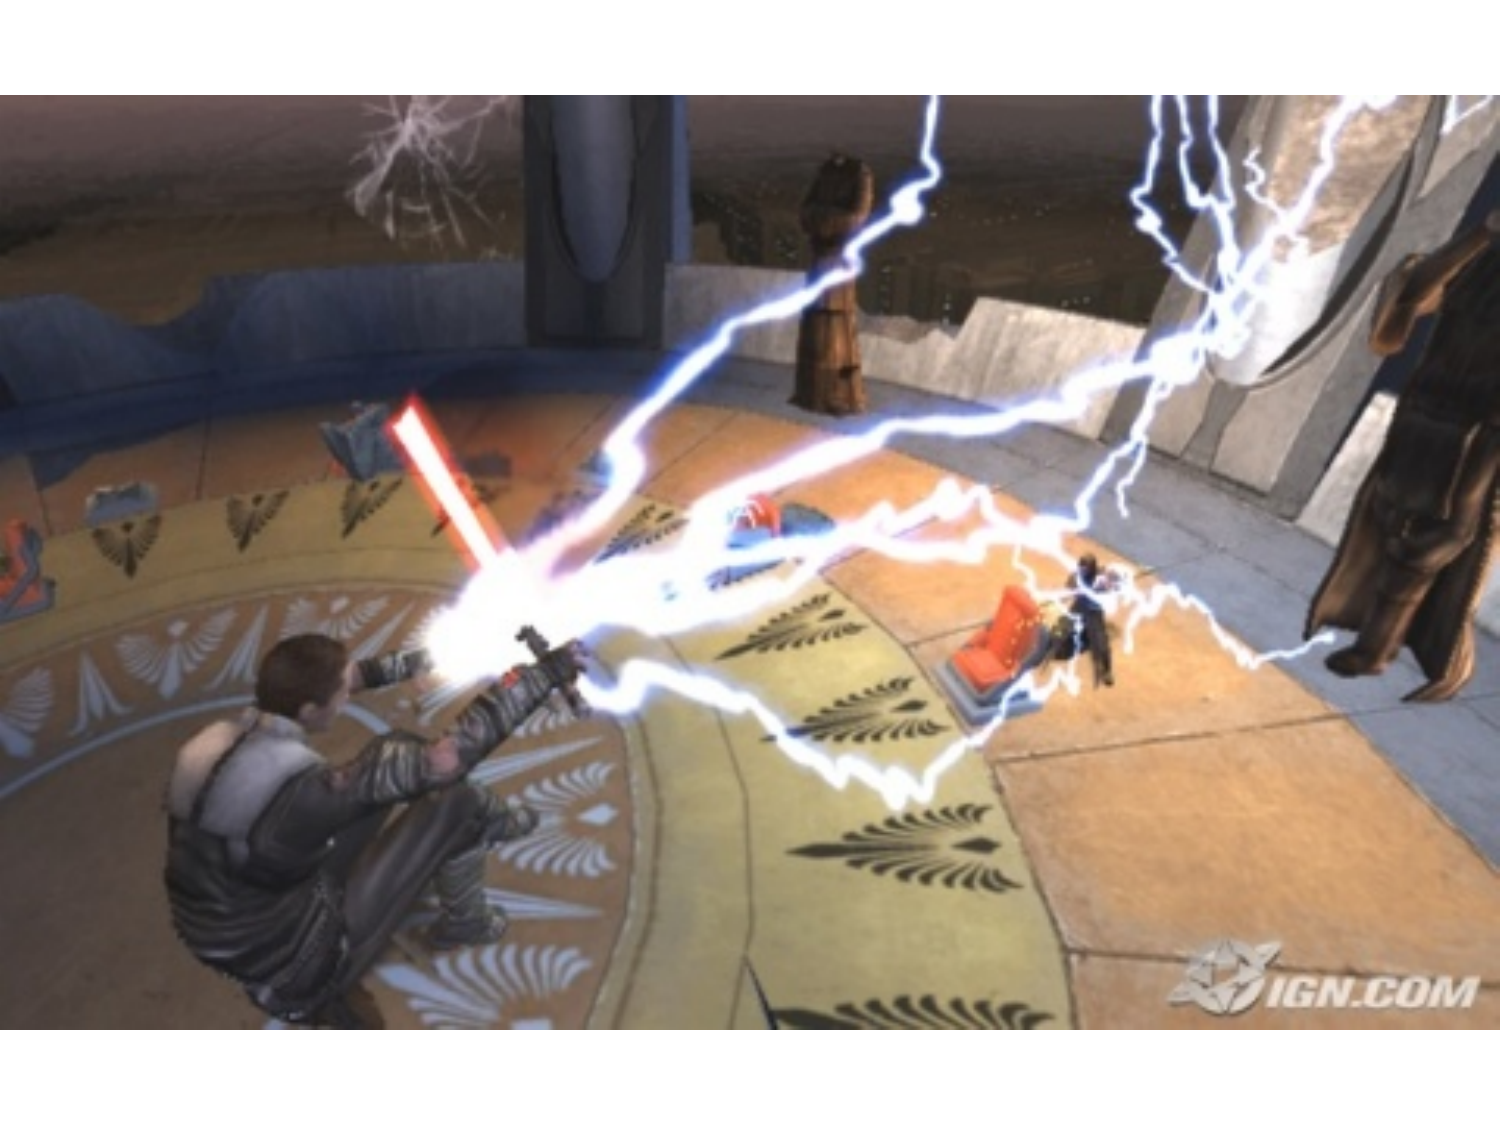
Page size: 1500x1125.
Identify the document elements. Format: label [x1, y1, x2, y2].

picture [0, 94, 1500, 1031]
